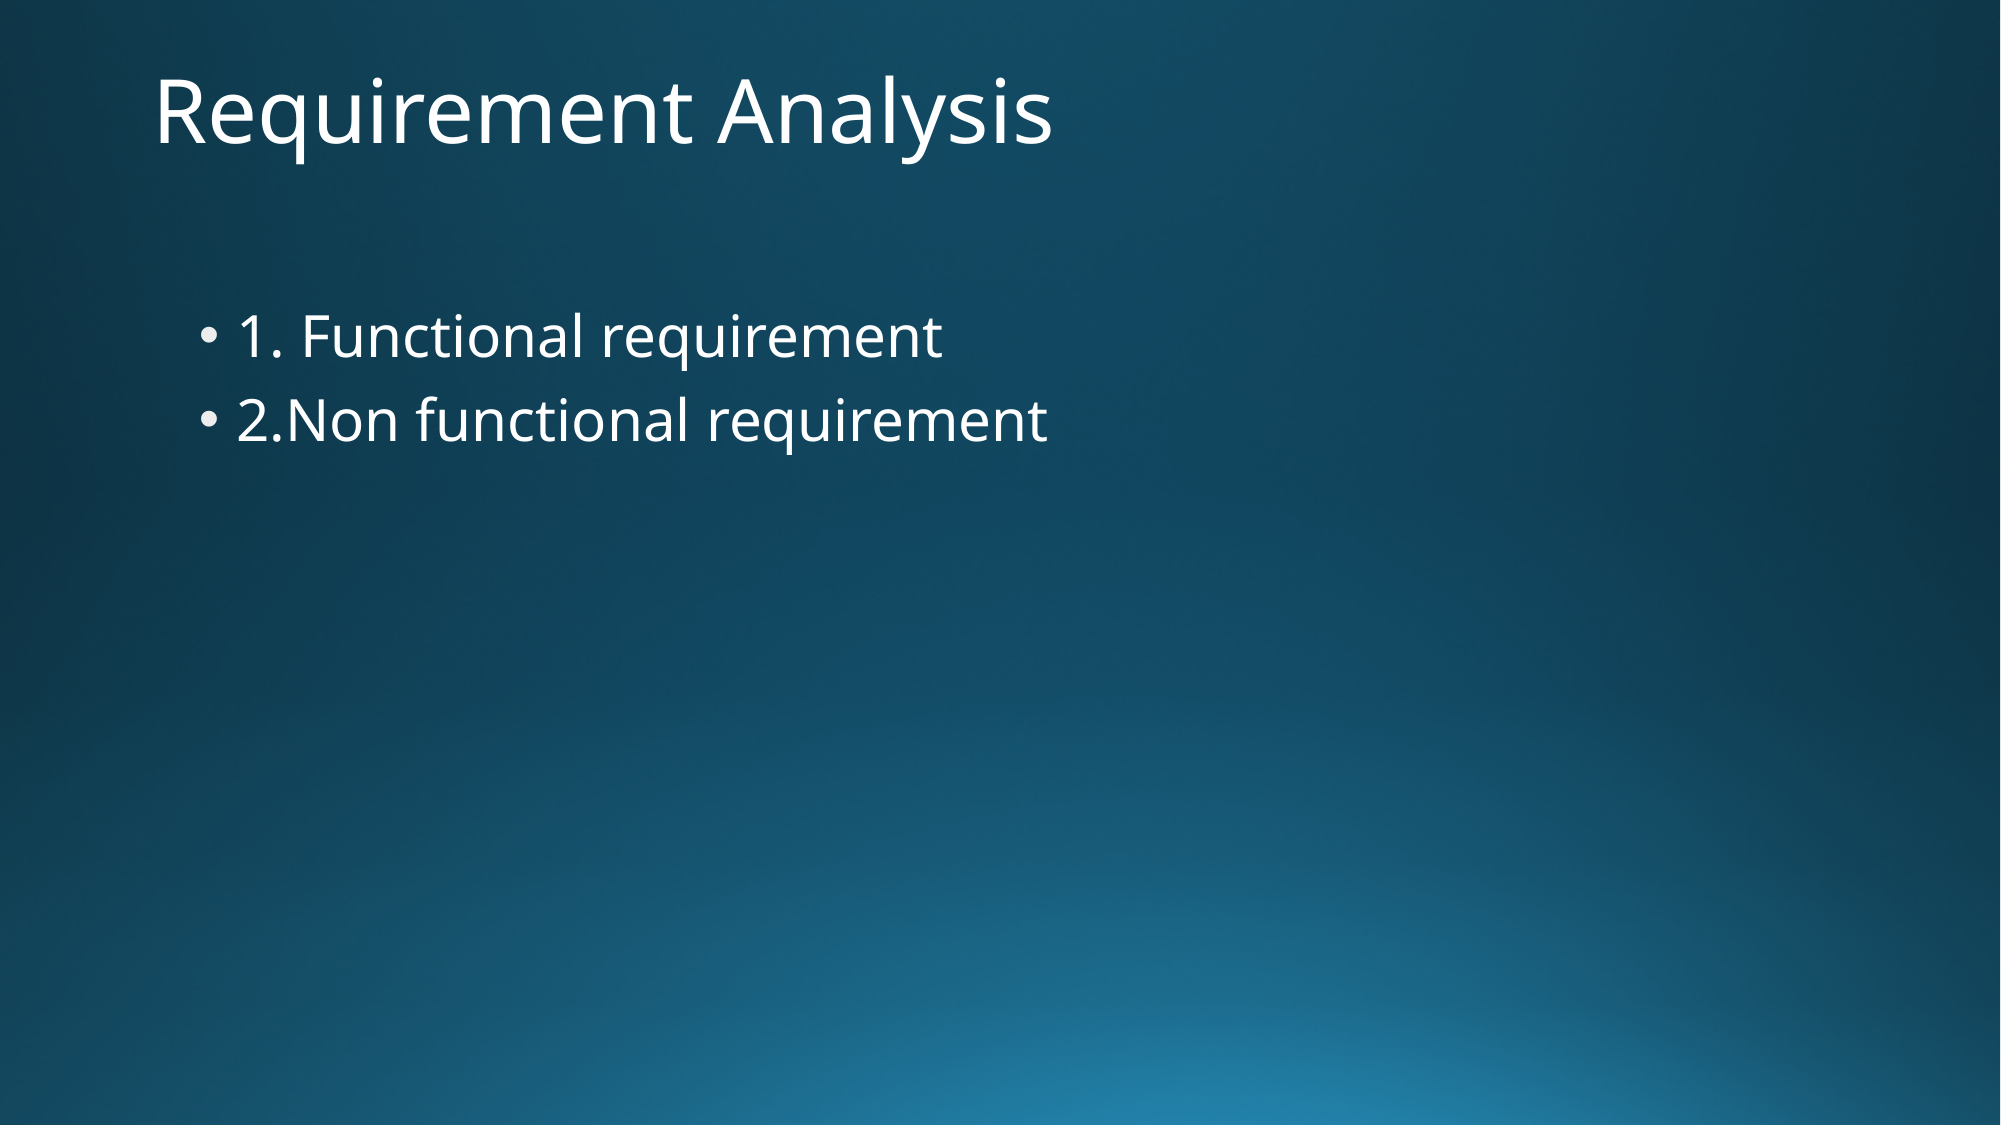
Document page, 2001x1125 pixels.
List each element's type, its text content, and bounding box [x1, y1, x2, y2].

picture [0, 0, 2001, 1125]
title Requirement Analysis [137, 59, 1863, 278]
list 1. Functional requirement 2.Non functional requirement [183, 299, 1863, 1014]
